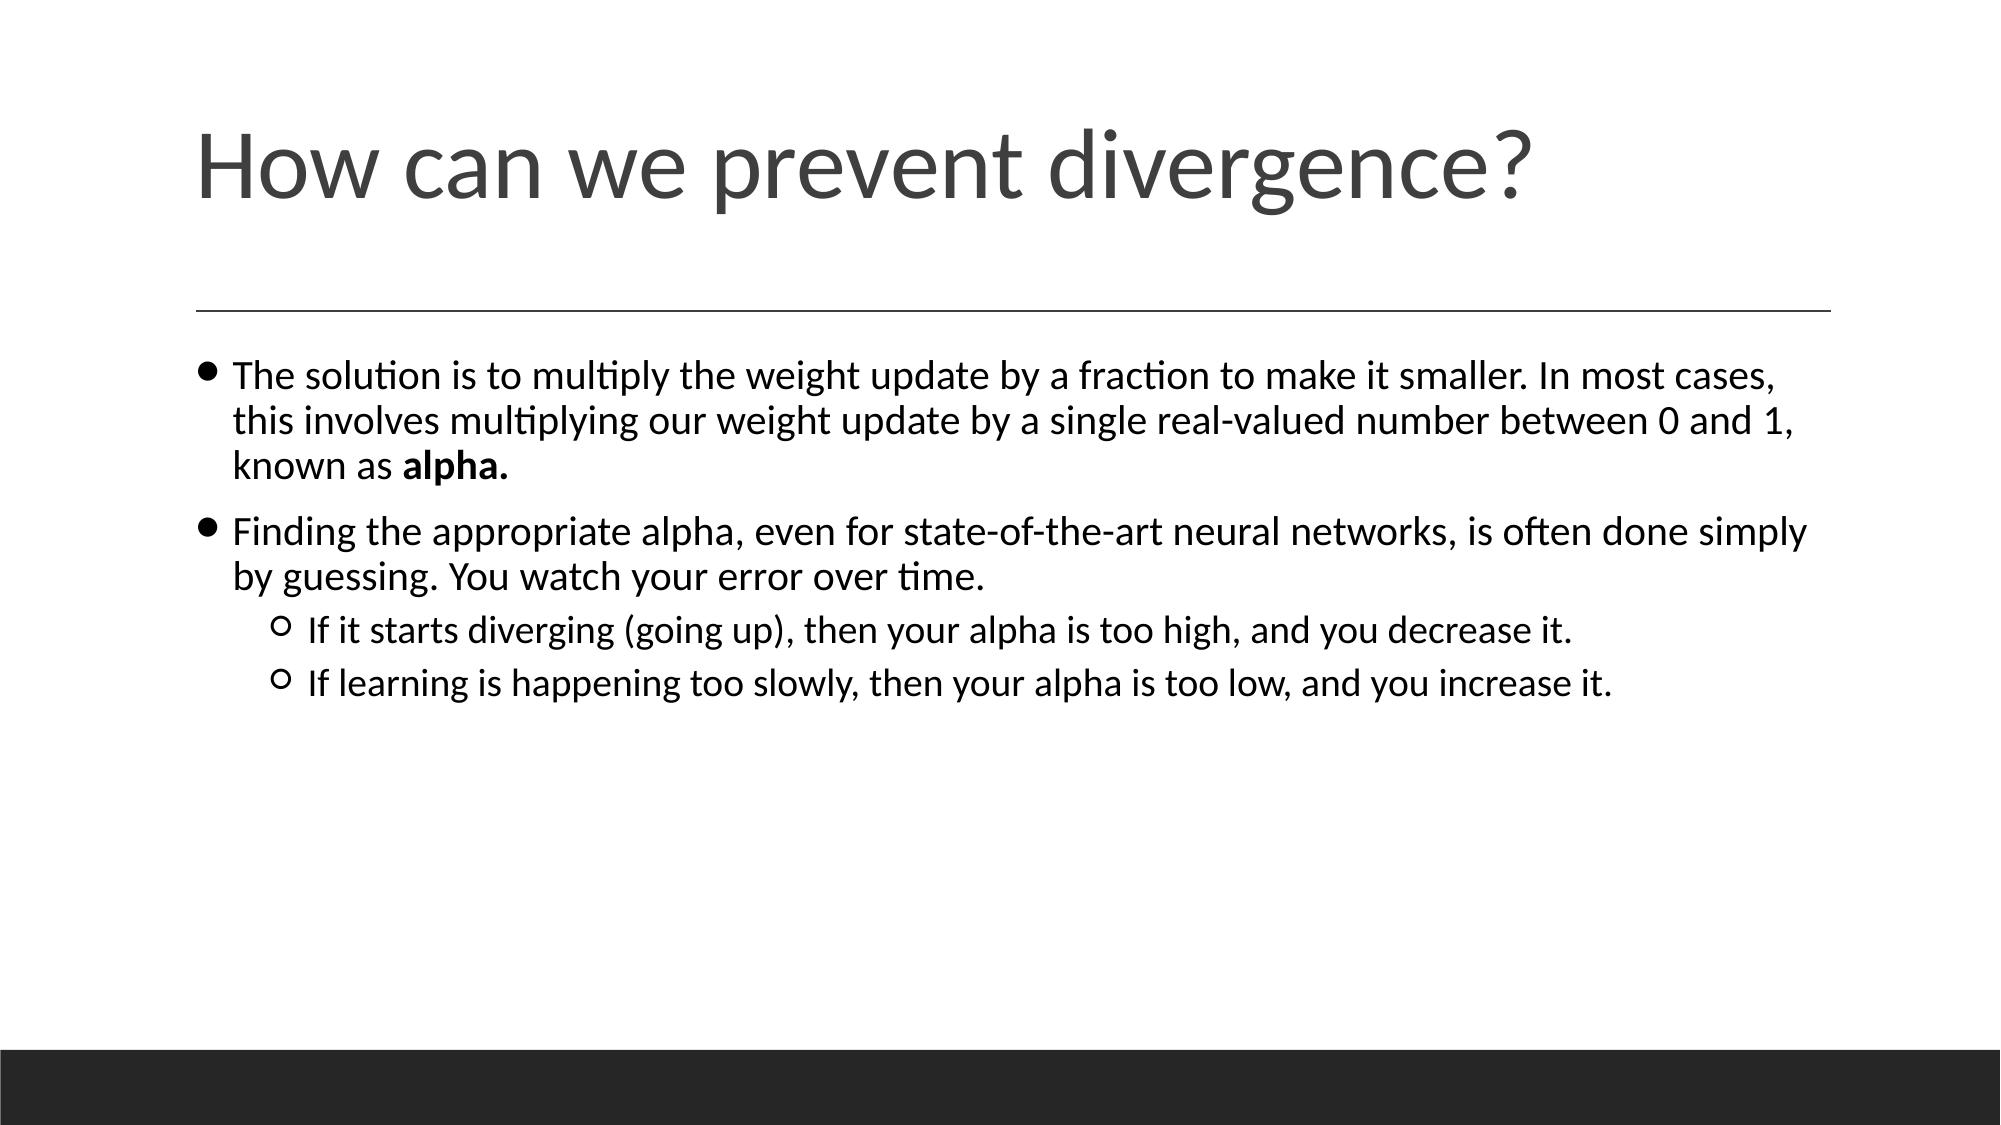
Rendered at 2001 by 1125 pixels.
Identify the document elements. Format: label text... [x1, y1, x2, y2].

title How can we prevent divergence? [180, 47, 1830, 285]
list The solution is to multiply the weight update by a fraction to make it smaller. In most cases, this involves multiplying our weight update by a single real-valued number between 0 and 1, known as alpha. Finding the appropriate alpha, even for state-of-the-art neural networks, is often done simply by guessing. You watch your error over time. If it starts diverging (going up), then your alpha is too high, and you decrease it. If learning is happening too slowly, then your alpha is too low, and you increase it. [180, 345, 1830, 963]
